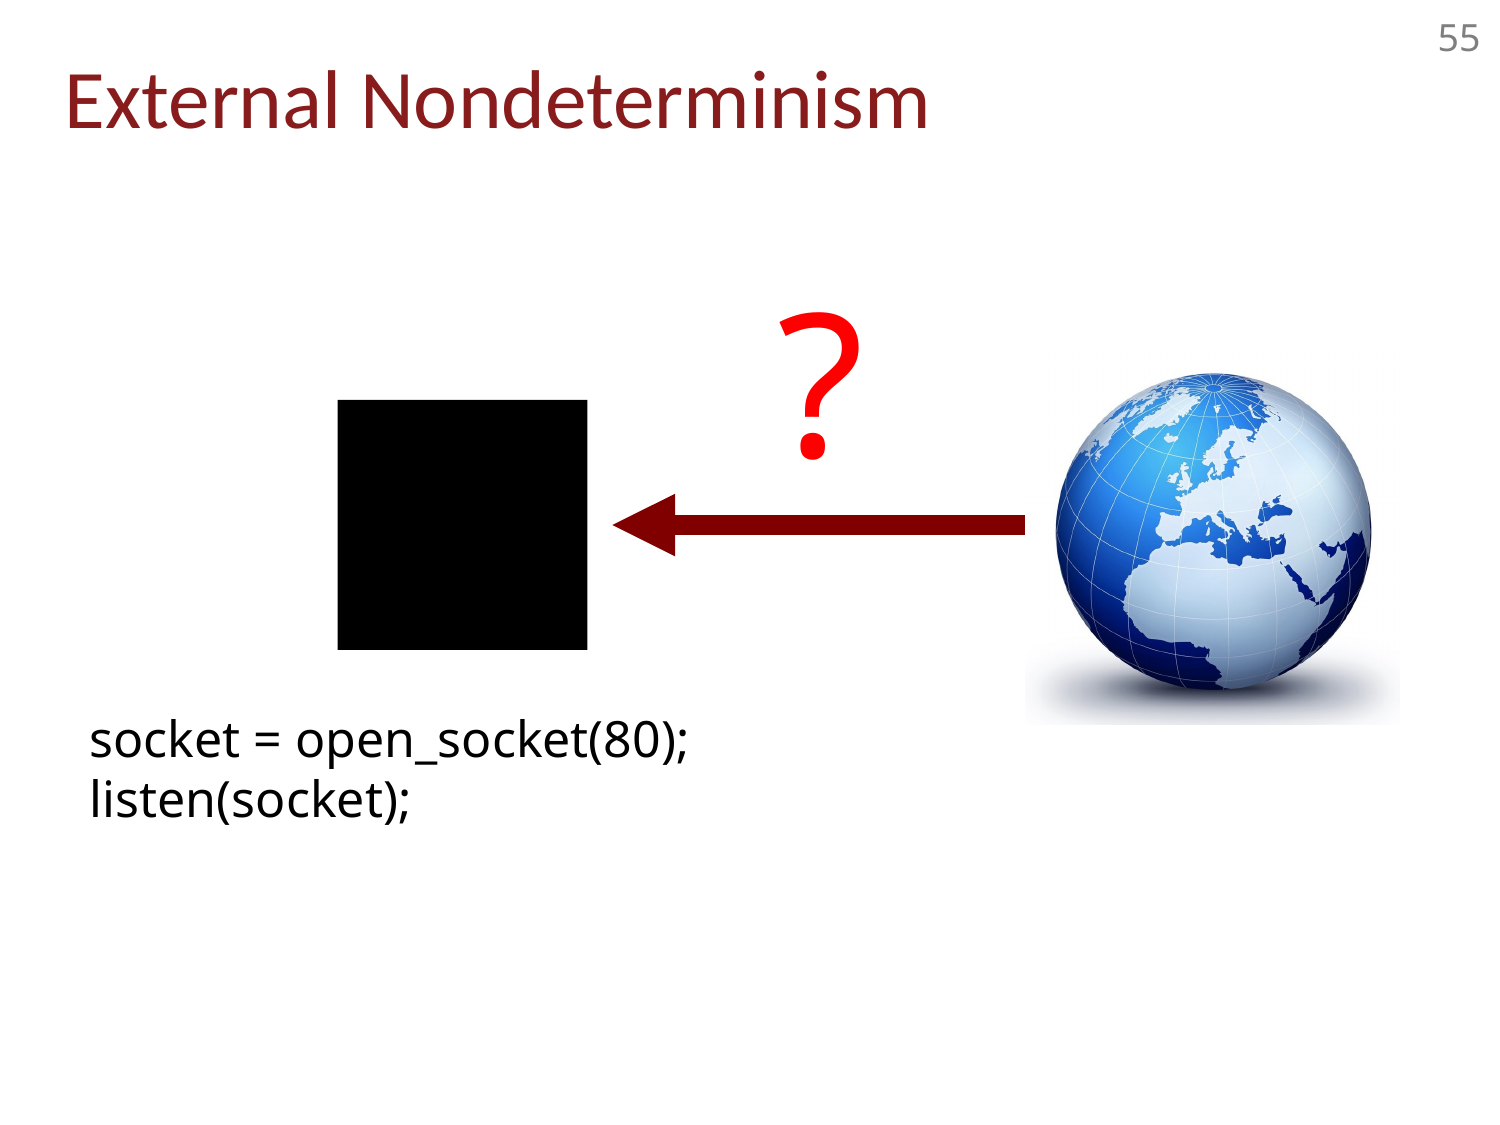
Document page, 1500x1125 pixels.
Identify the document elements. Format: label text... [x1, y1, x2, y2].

text_box [337, 399, 588, 650]
picture [1024, 349, 1401, 726]
text_box socket = open_socket(80); listen(socket); [74, 699, 888, 850]
title External Nondeterminism [50, 37, 1500, 125]
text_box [612, 249, 1026, 526]
